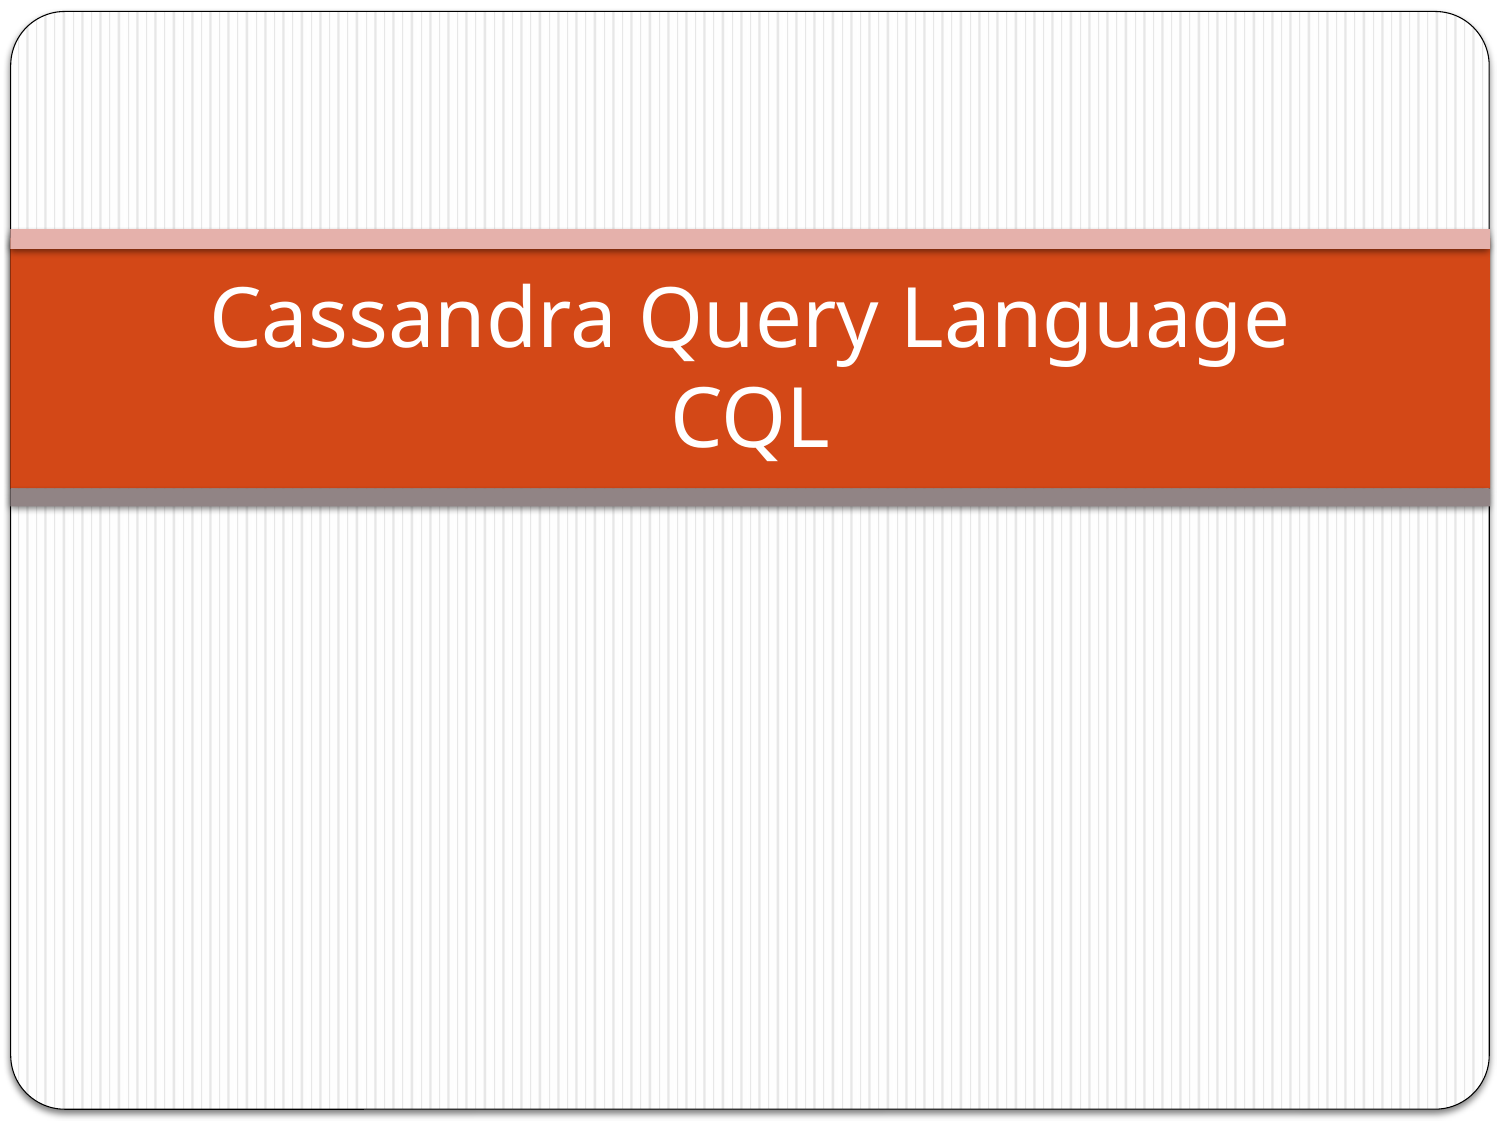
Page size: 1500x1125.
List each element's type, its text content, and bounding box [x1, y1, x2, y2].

title Cassandra Query Language CQL [75, 247, 1425, 489]
